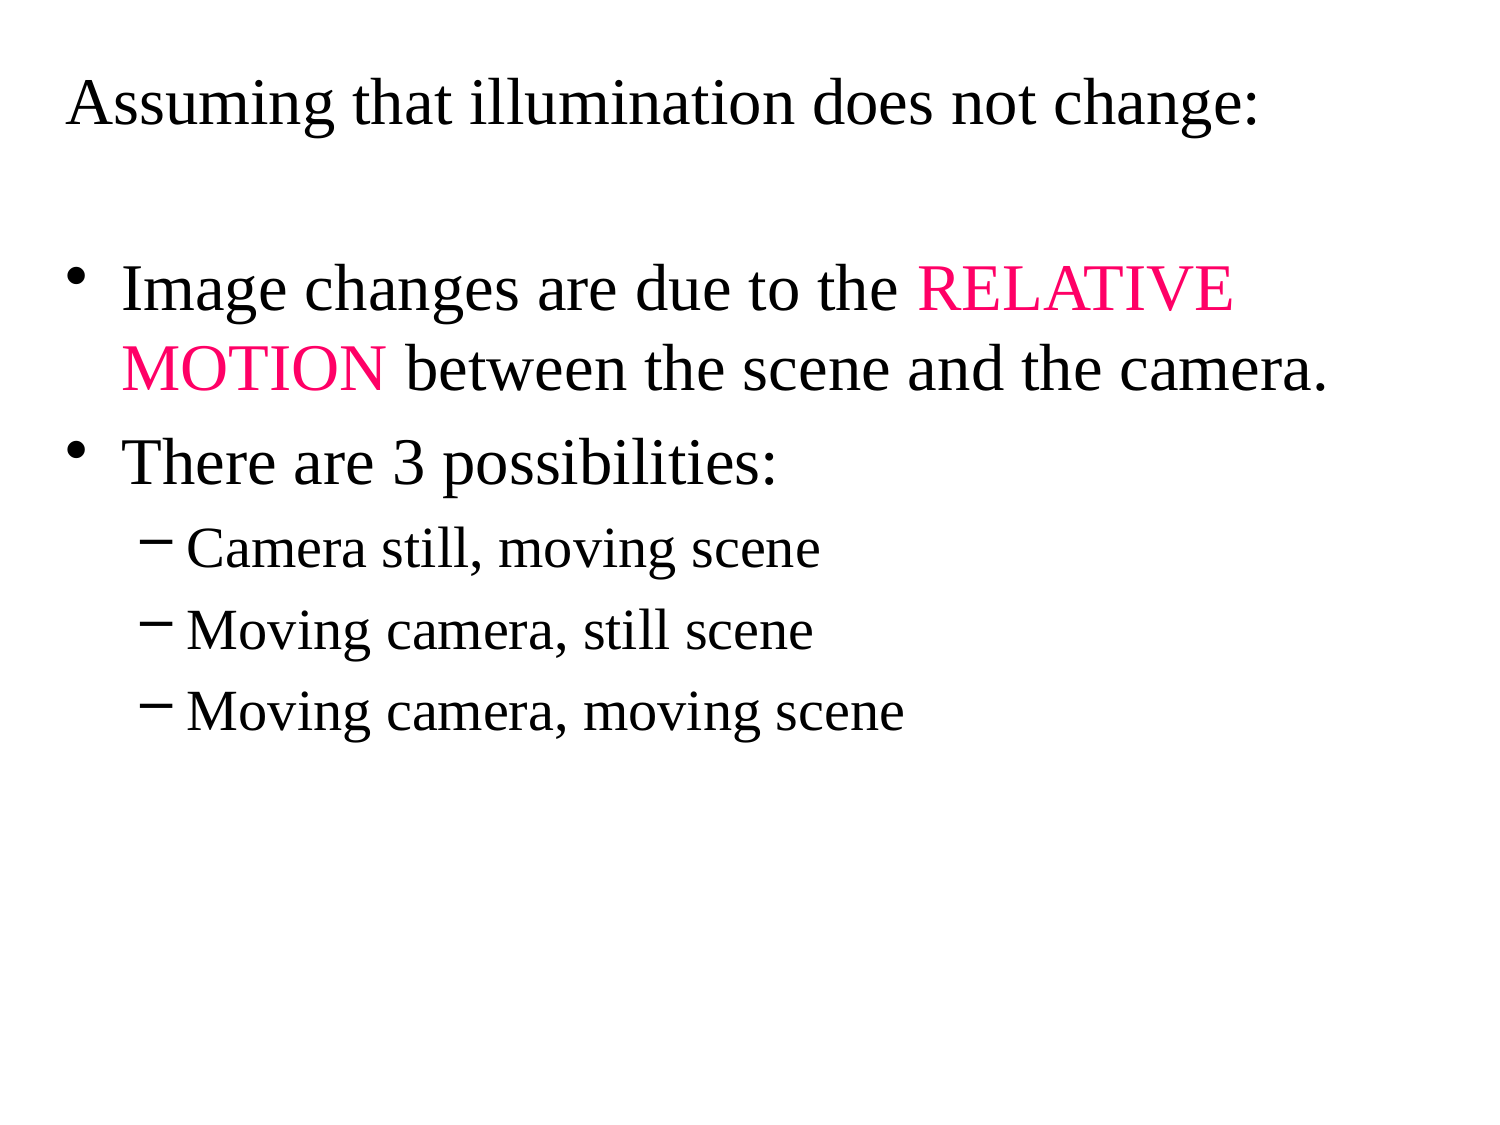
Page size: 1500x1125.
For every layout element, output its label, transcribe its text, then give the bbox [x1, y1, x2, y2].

list Assuming that illumination does not change: Image changes are due to the RELATIVE MOTION between the scene and the camera. There are 3 possibilities: Camera still, moving scene Moving camera, still scene Moving camera, moving scene [50, 50, 1463, 1000]
